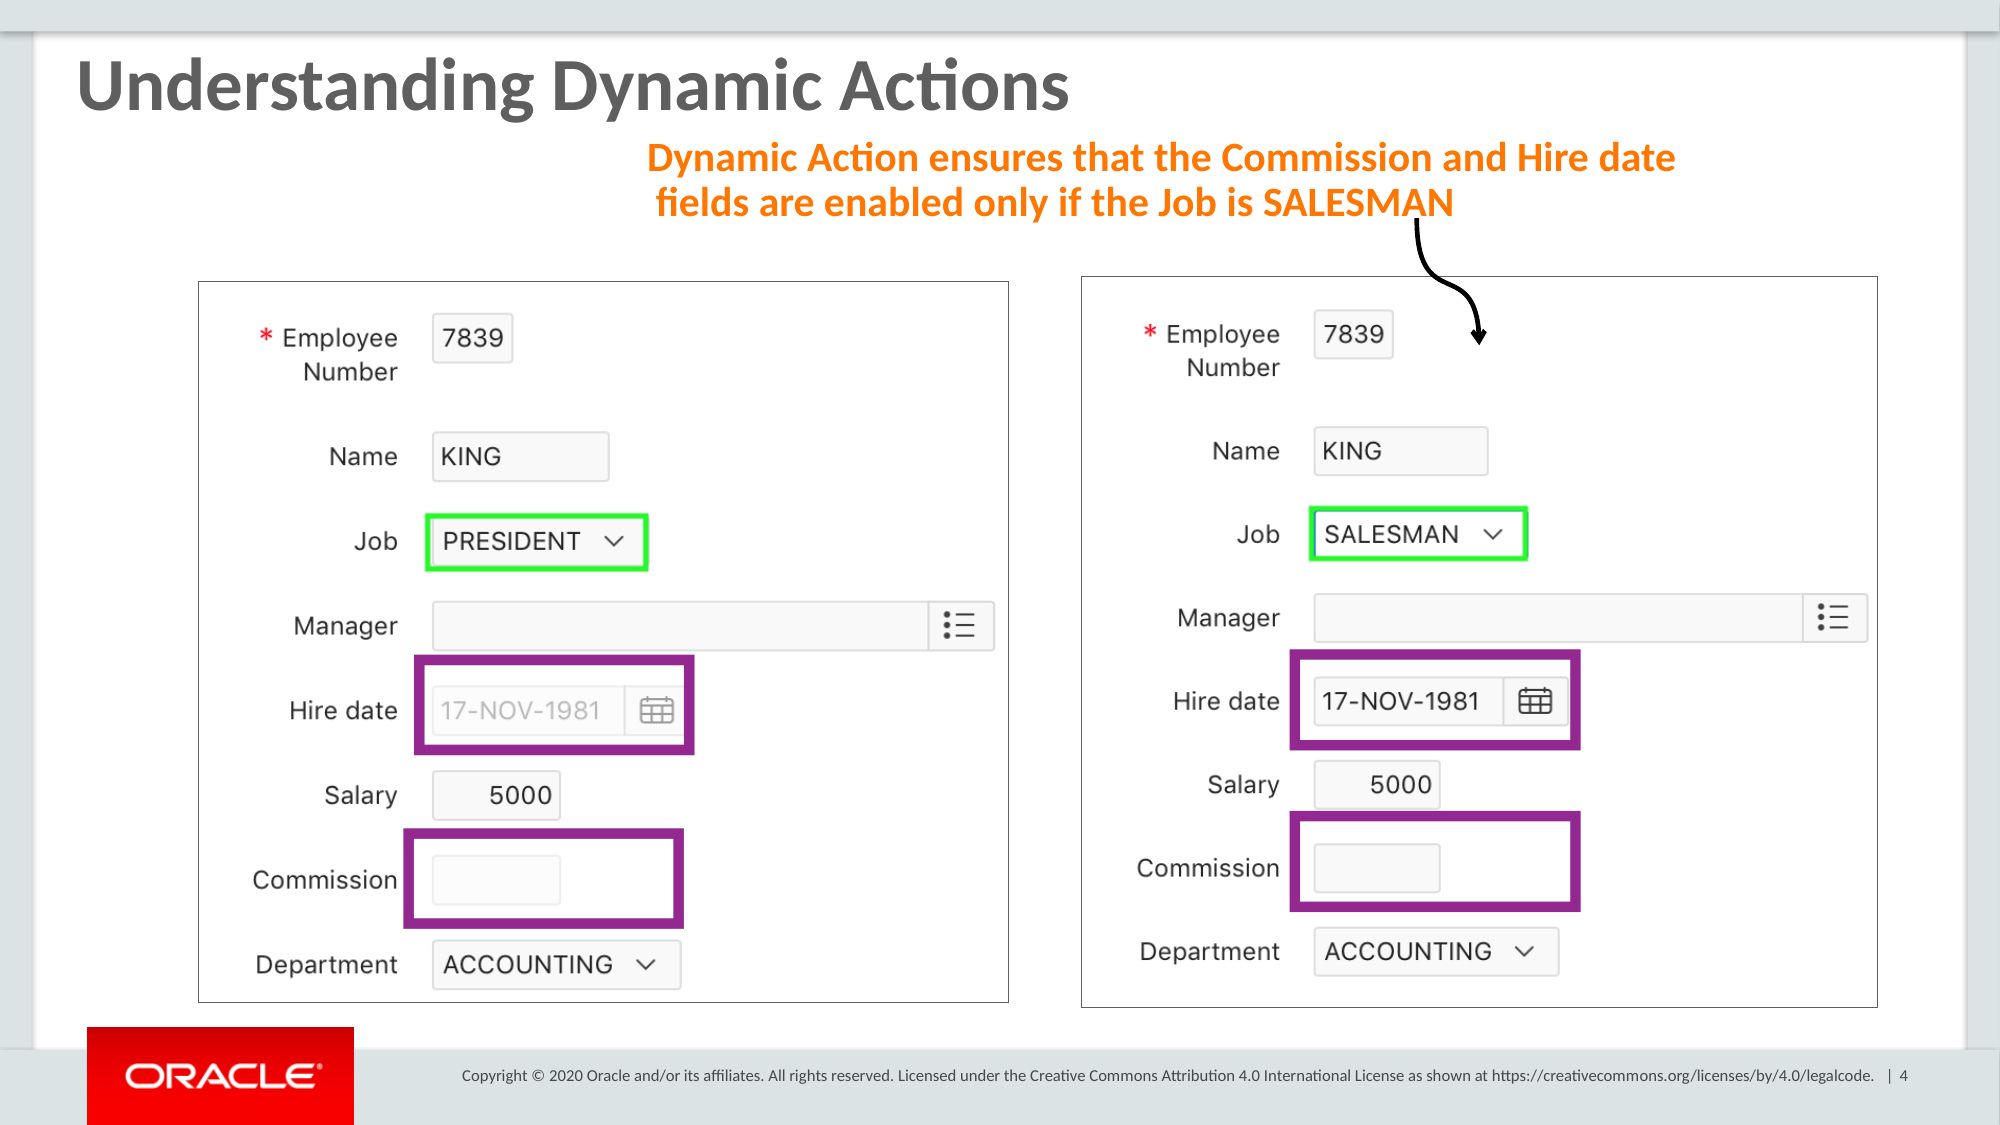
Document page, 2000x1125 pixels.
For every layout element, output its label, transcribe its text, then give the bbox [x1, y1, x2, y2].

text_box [1384, 250, 1512, 314]
picture [87, 1027, 354, 1125]
picture [198, 281, 1009, 1003]
picture [1080, 276, 1878, 1008]
text_box Dynamic Action ensures that the Commission and Hire date fields are enabled only if the Job is SALESMAN [647, 135, 1713, 261]
text_box Understanding Dynamic Actions [76, 43, 1424, 125]
